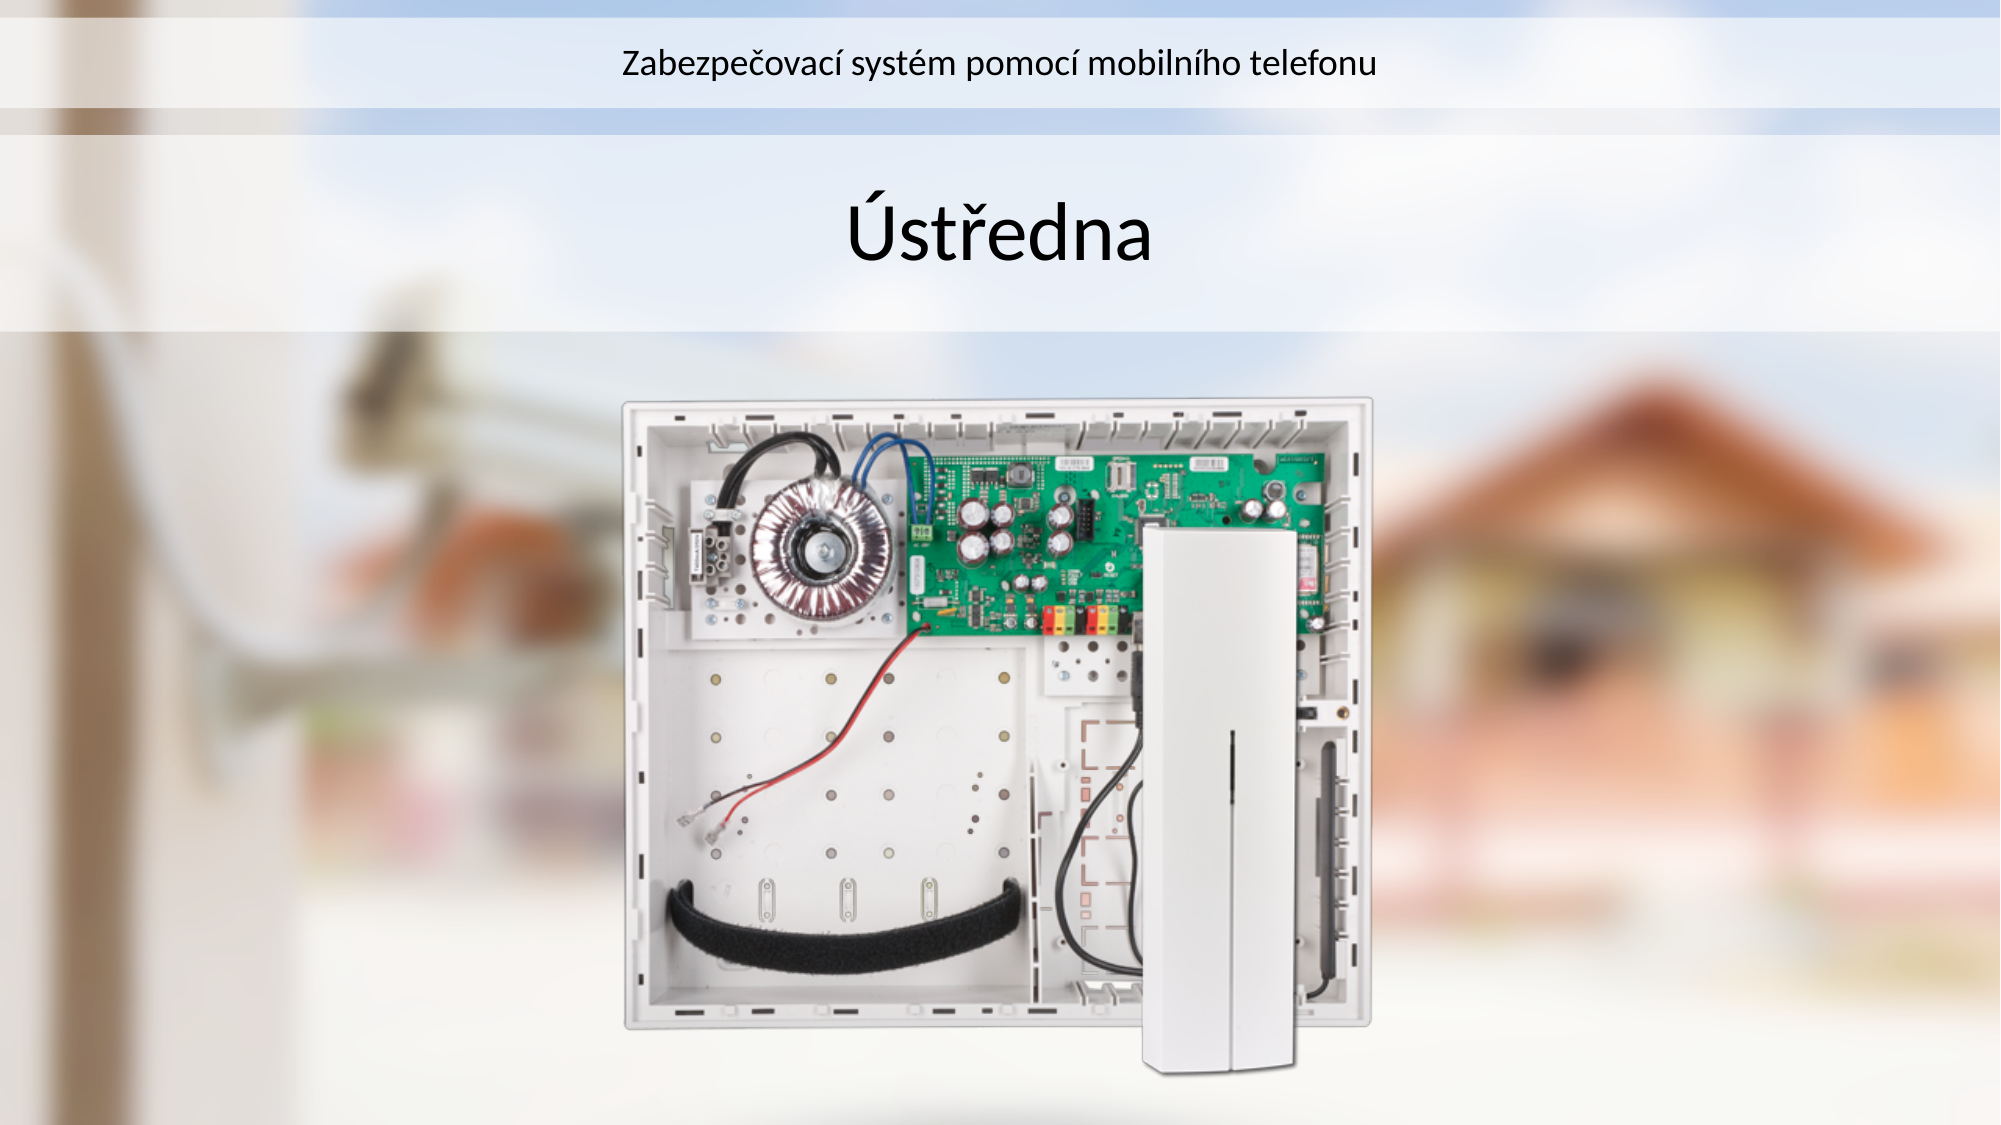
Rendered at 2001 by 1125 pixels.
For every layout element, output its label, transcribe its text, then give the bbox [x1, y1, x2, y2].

picture [0, 0, 2001, 1125]
text_box Zabezpečovací systém pomocí mobilního telefonu [0, 17, 2000, 109]
text_box Ústředna [0, 135, 2000, 332]
